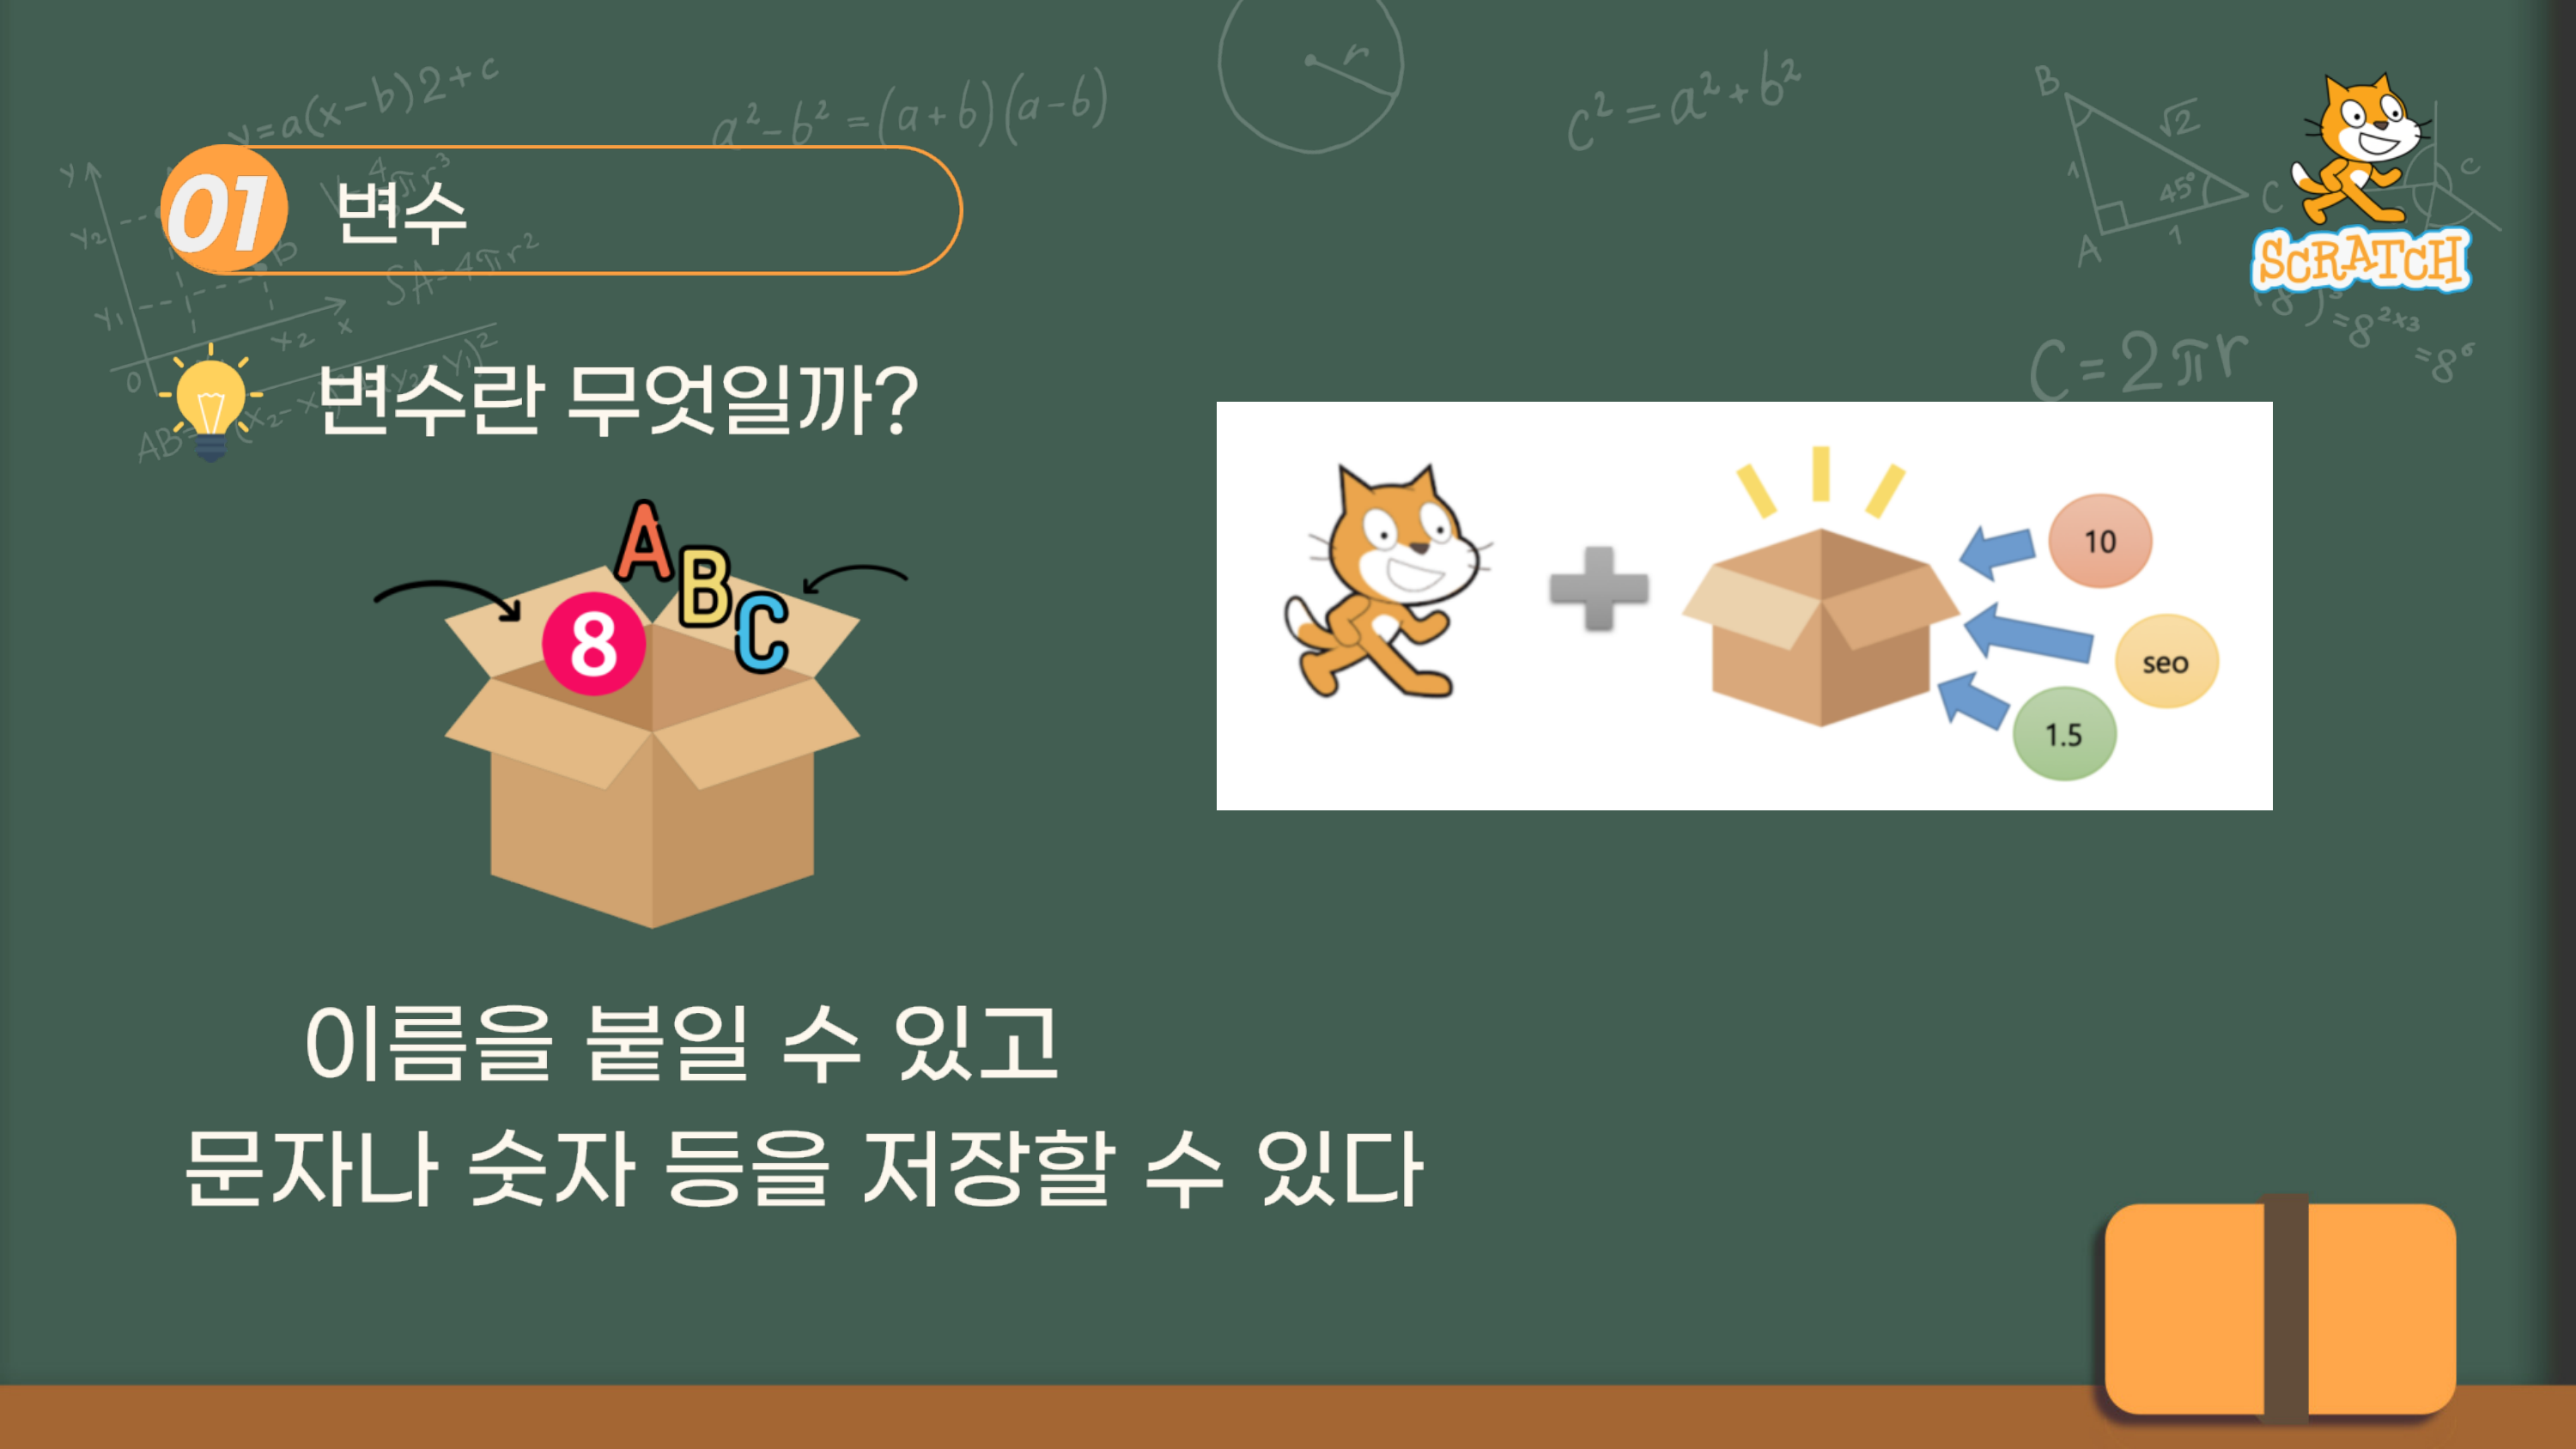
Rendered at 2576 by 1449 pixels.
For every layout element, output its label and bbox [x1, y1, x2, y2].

text_box [151, 144, 963, 368]
text_box [373, 499, 910, 969]
text_box [1218, 0, 1406, 153]
text_box [1216, 402, 2273, 811]
text_box [711, 82, 1108, 155]
picture [296, 296, 978, 490]
text_box [151, 342, 271, 463]
text_box [2031, 65, 2502, 403]
text_box [1562, 68, 1803, 127]
text_box [2221, 41, 2502, 324]
text_box [86, 98, 543, 419]
picture [168, 971, 1476, 1251]
text_box [0, 0, 2576, 1449]
